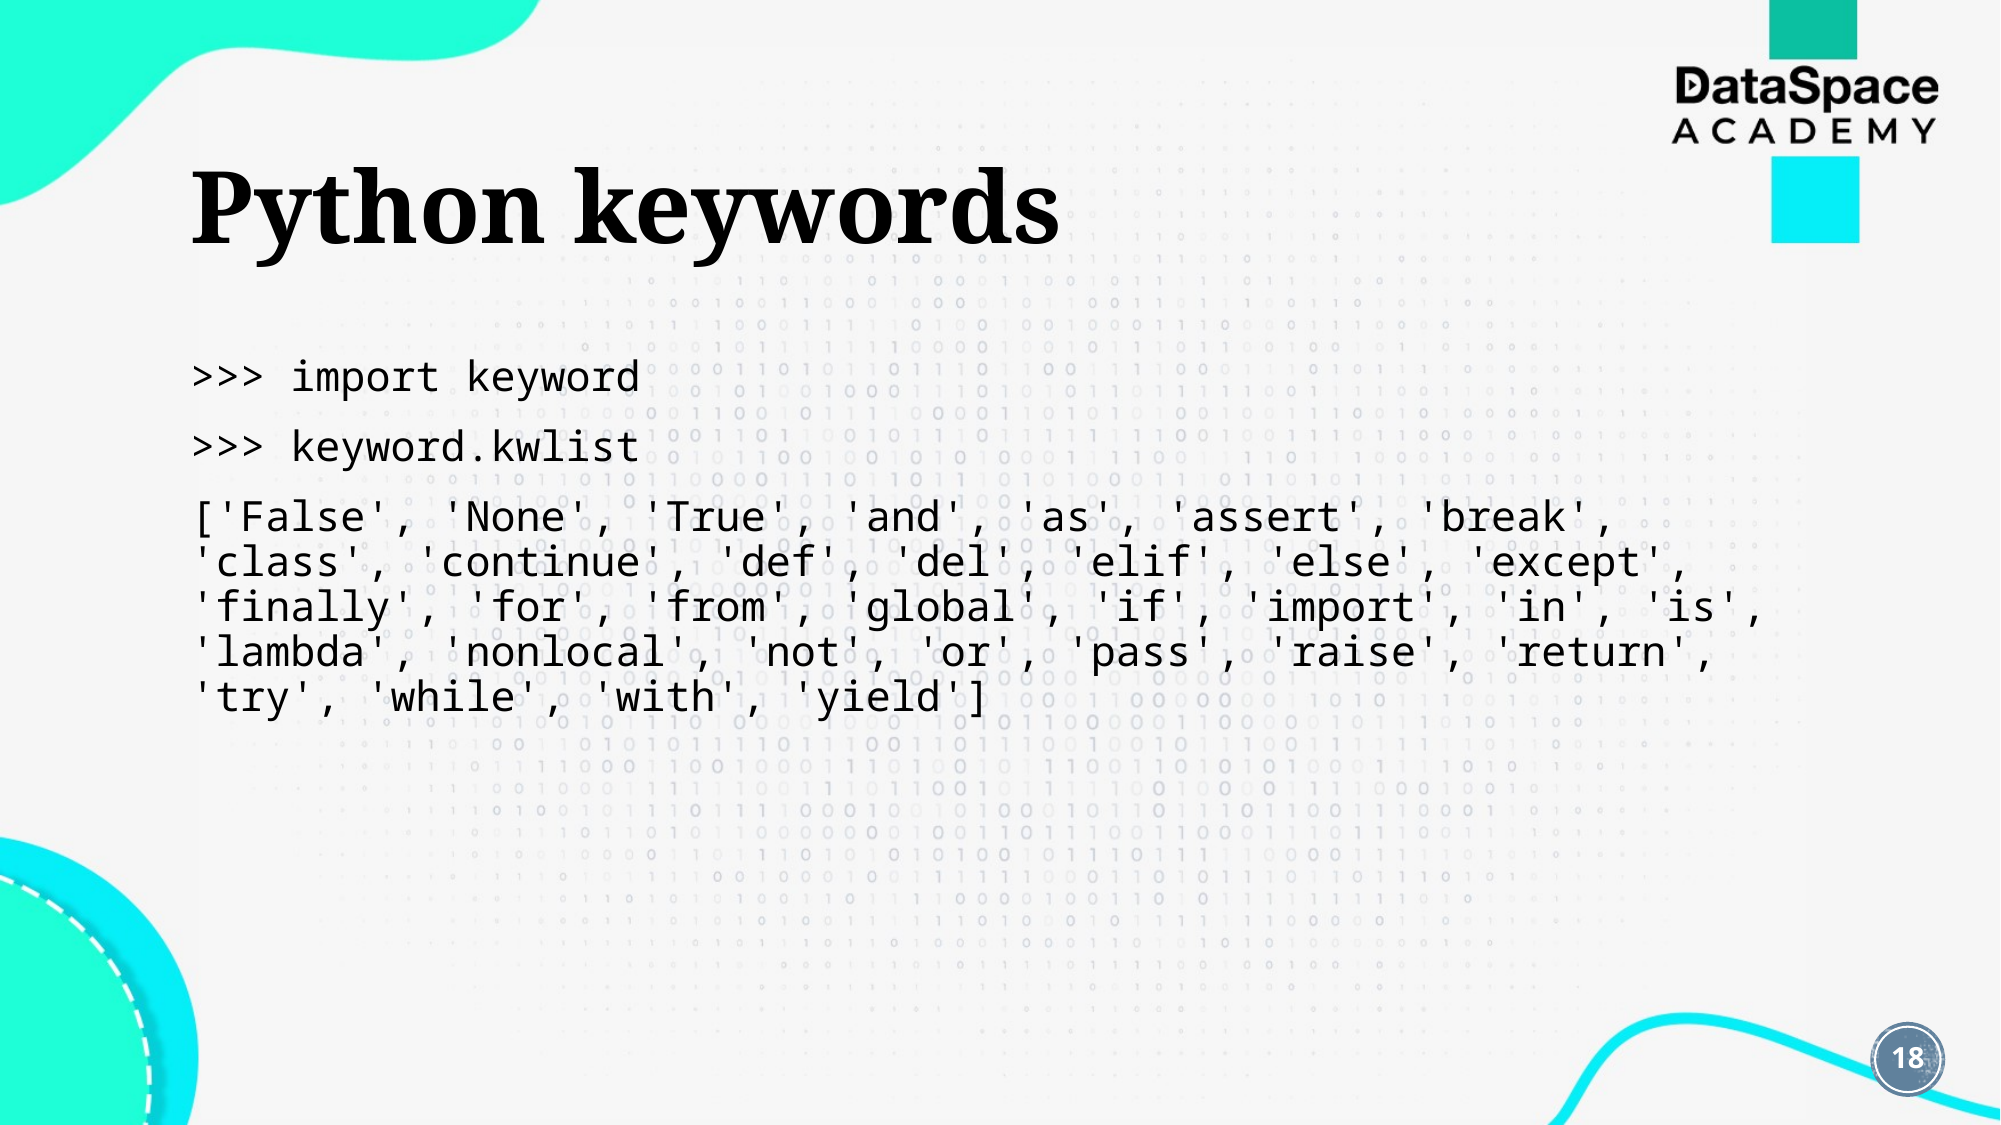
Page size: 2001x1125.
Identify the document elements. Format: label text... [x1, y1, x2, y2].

picture [0, 0, 2001, 1125]
slide_number 18 [1855, 1028, 1961, 1089]
title Python keywords [175, 79, 1826, 344]
list >>> import keyword >>> keyword.kwlist ['False', 'None', 'True', 'and', 'as', 'assert', 'break', 'class', 'continue', 'def', 'del', 'elif', 'else', 'except', 'finally', 'for', 'from', 'global', 'if', 'import', 'in', 'is', 'lambda', 'nonlocal', 'not', 'or', 'pass', 'raise', 'return', 'try', 'while', 'with', 'yield'] [175, 348, 1826, 1013]
